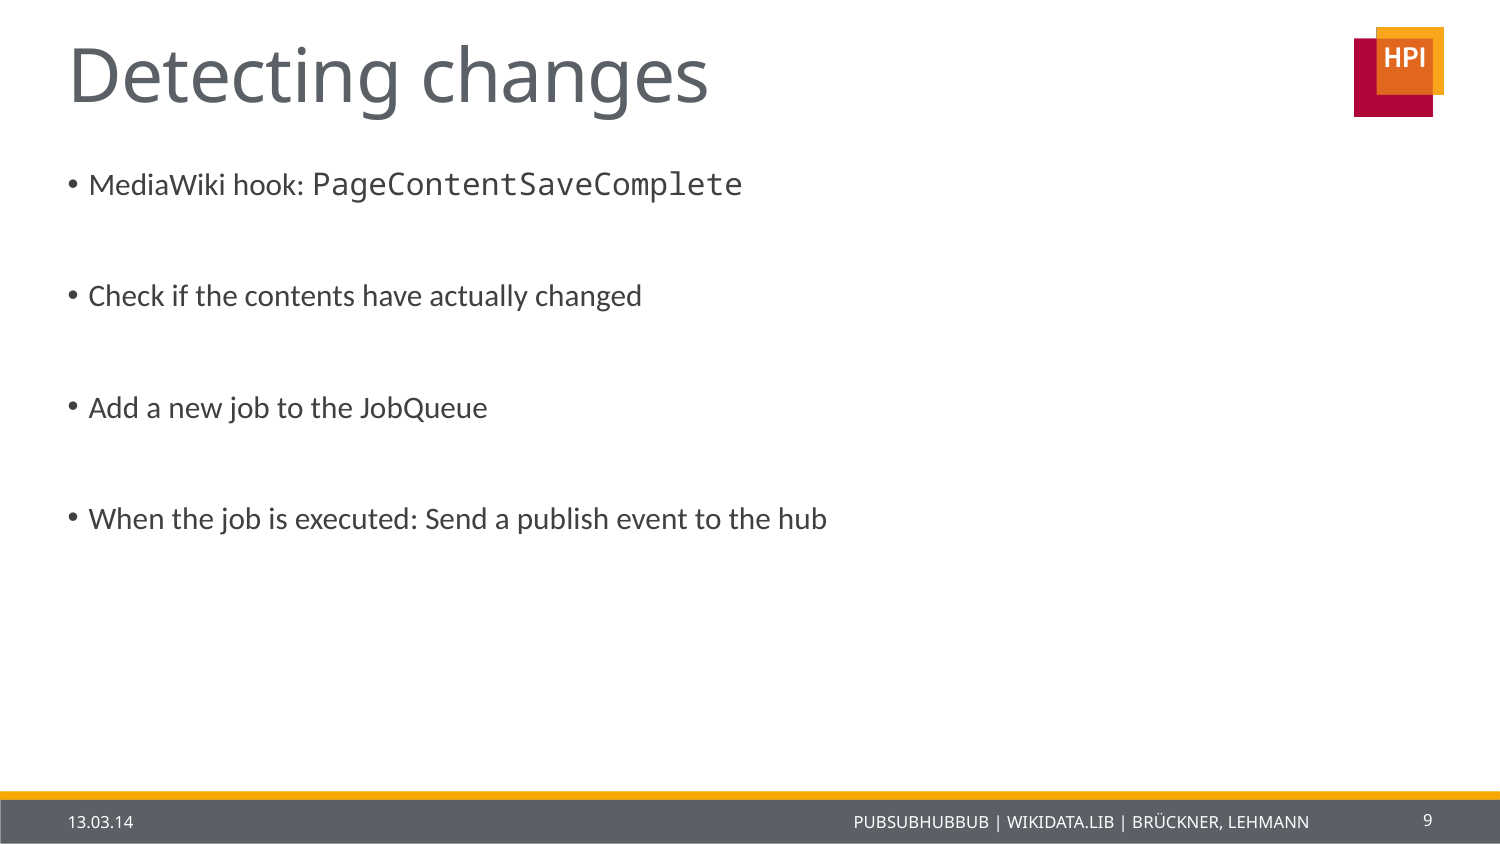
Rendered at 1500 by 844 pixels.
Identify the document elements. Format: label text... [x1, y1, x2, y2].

title Detecting changes [56, 0, 1299, 124]
slide_number 9 [1326, 799, 1444, 844]
footer PubSubHubbub | Wikidata.lib | BrÜckner, Lehmann [178, 799, 1322, 844]
picture [1354, 27, 1444, 117]
list MediaWiki hook: PageContentSaveComplete Check if the contents have actually changed Add a new job to the JobQueue When the job is executed: Send a publish event to the hub [56, 163, 1444, 748]
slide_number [56, 799, 175, 844]
